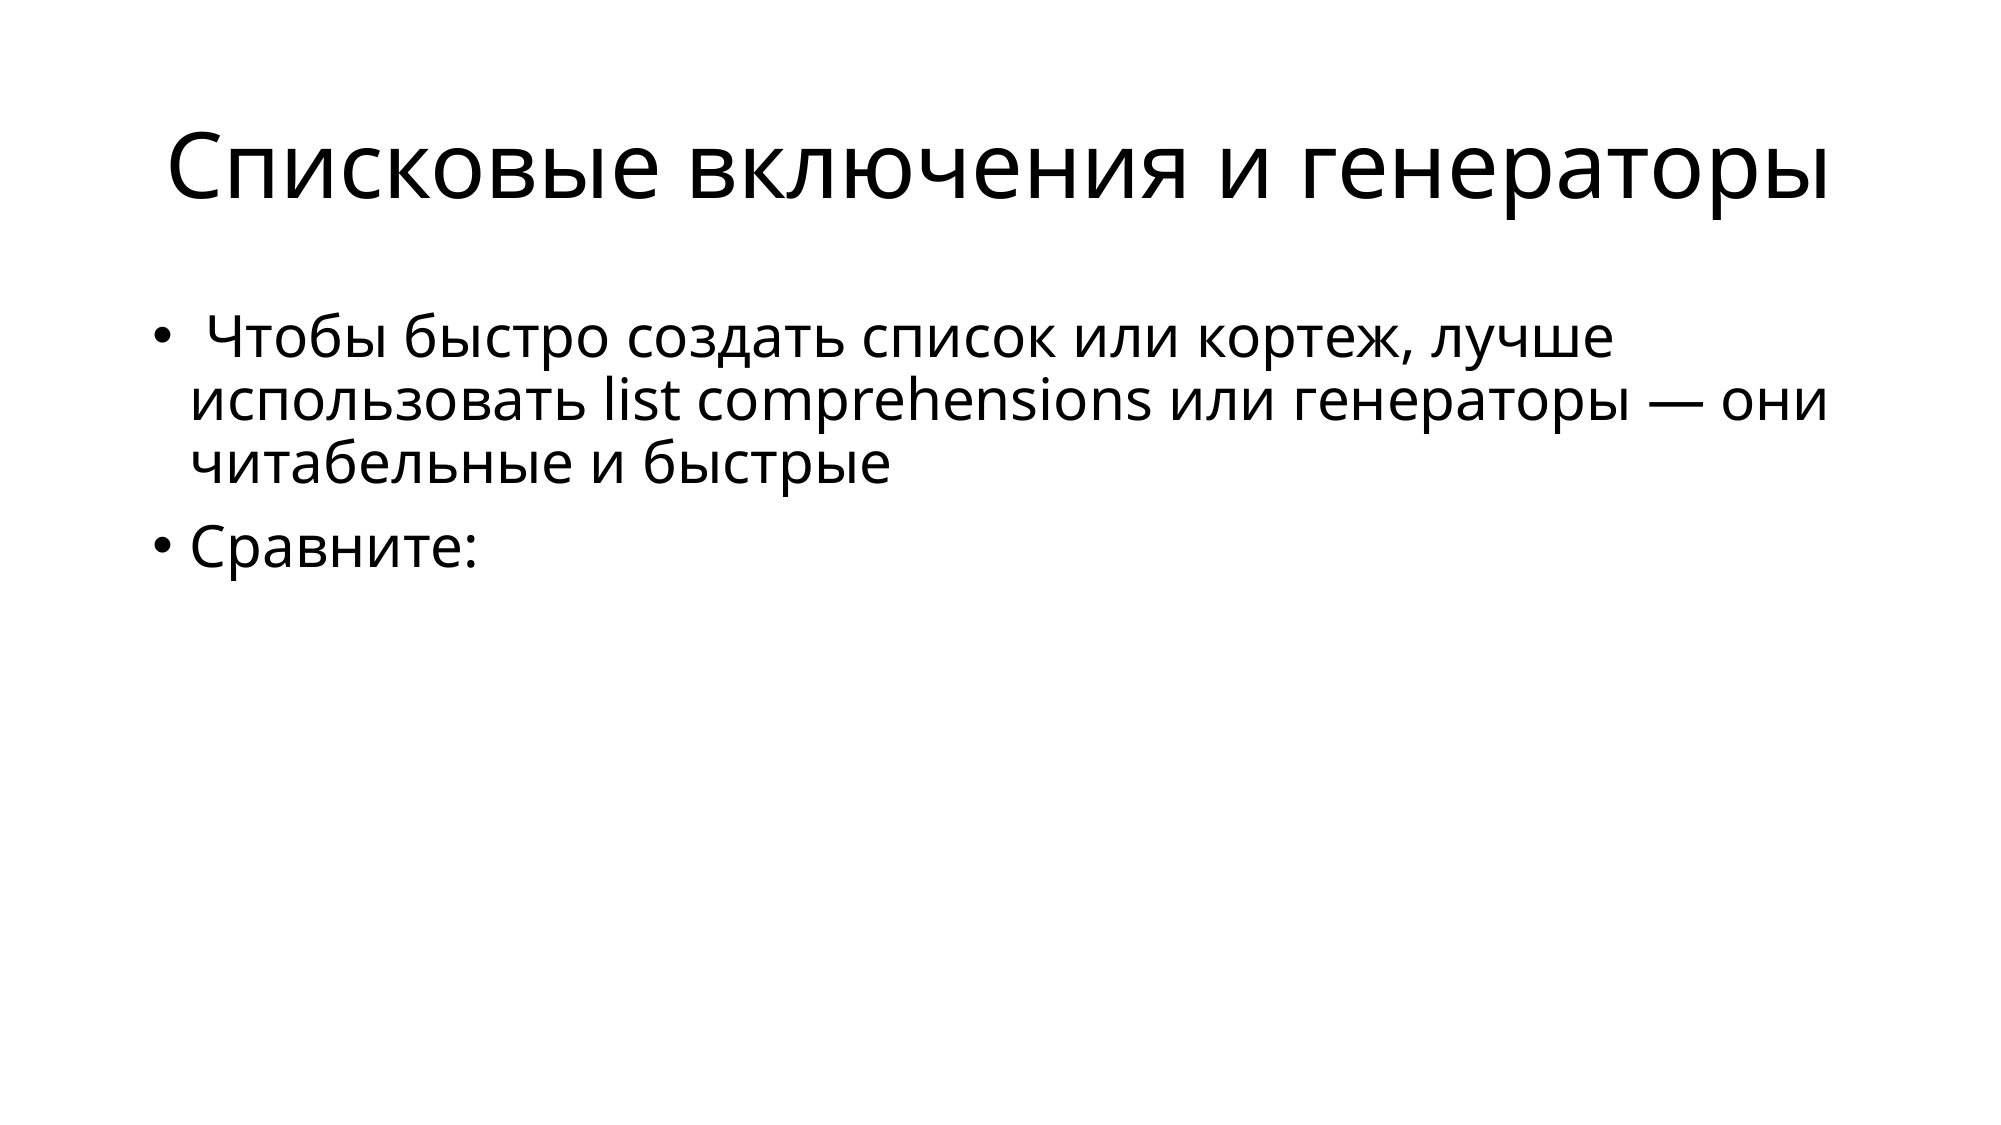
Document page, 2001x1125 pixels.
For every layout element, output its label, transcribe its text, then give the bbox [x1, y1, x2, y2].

title Списковые включения и генераторы [137, 59, 1863, 278]
list Чтобы быстро создать список или кортеж, лучше использовать list comprehensions или генераторы — они читабельные и быстрые Сравните: [137, 299, 1863, 1014]
